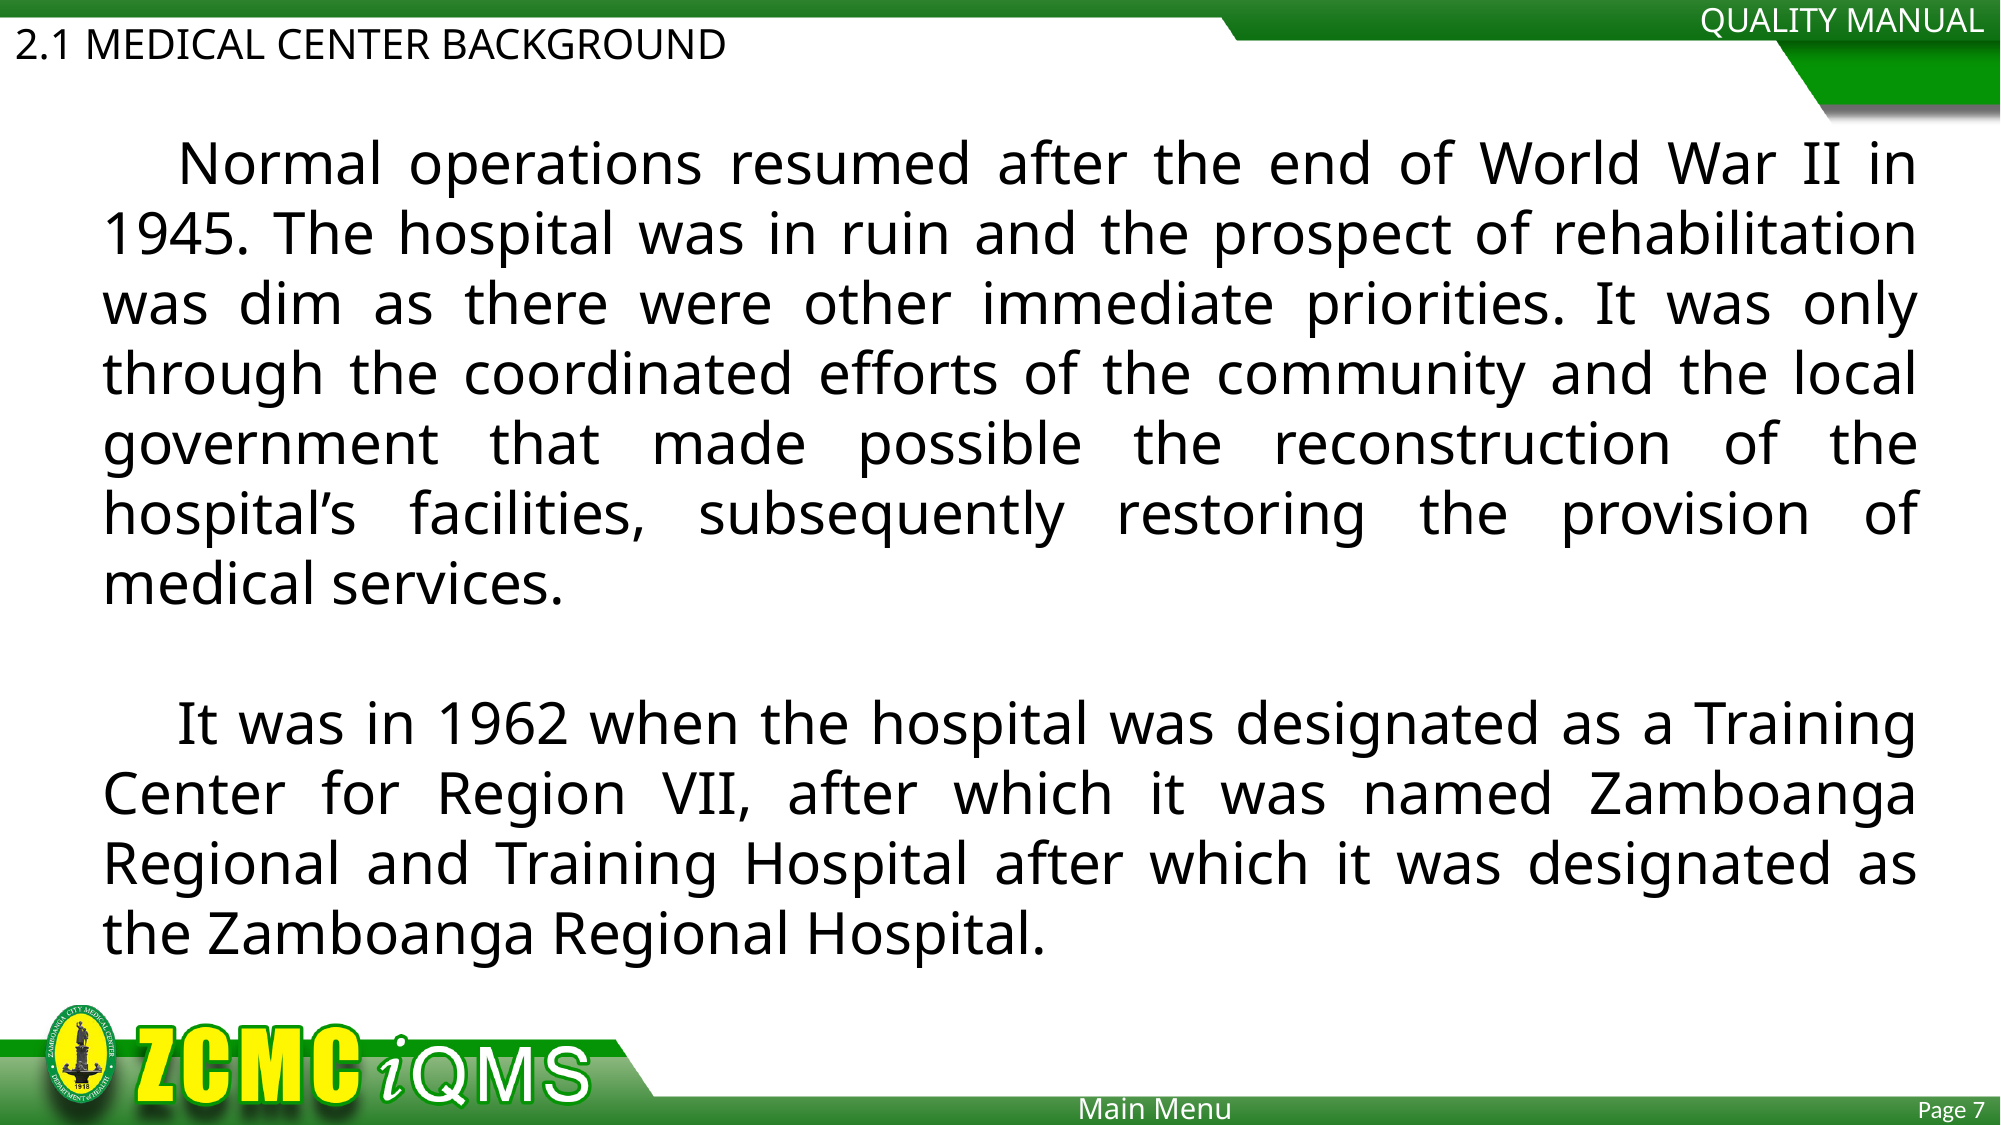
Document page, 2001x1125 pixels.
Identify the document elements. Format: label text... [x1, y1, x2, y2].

text_box Normal operations resumed after the end of World War II in 1945. The hospital was in ruin and the prospect of rehabilitation was dim as there were other immediate priorities. It was only through the coordinated efforts of the community and the local government that made possible the reconstruction of the hospital’s facilities, subsequently restoring the provision of medical services. It was in 1962 when the hospital was designated as a Training Center for Region VII, after which it was named Zamboanga Regional and Training Hospital after which it was designated as the Zamboanga Regional Hospital. [13, 118, 1934, 974]
picture [0, 0, 2001, 1125]
text_box 2.1 MEDICAL CENTER BACKGROUND [0, 10, 1527, 76]
text_box QUALITY MANUAL [1646, 0, 2000, 47]
text_box Main Menu [1062, 1082, 1304, 1125]
